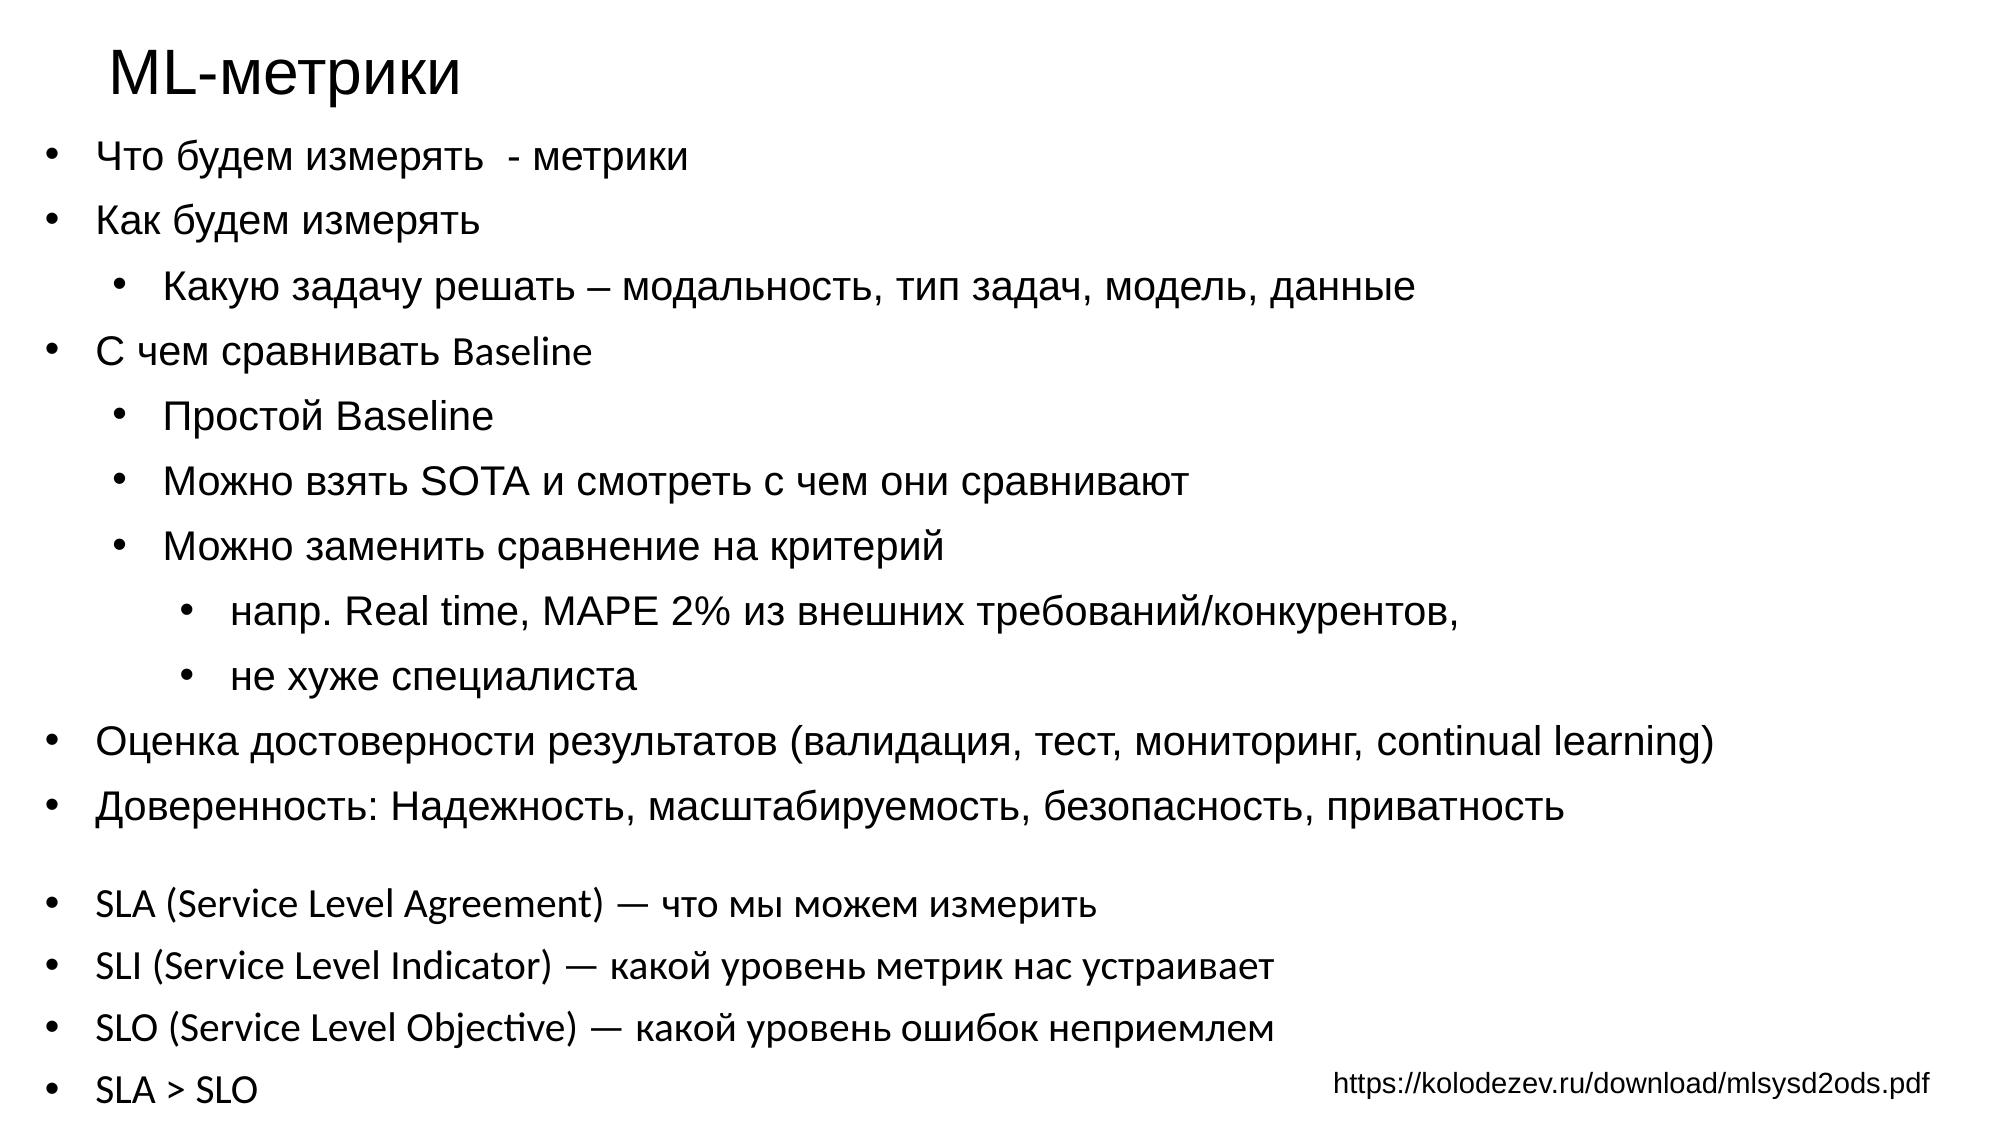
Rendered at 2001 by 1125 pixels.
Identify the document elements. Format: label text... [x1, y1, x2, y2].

list Что будем измерять - метрики Как будем измерять Какую задачу решать – модальность, тип задач, модель, данные С чем сравнивать Baseline Простой Baseline Можно взять SOTA и смотреть с чем они сравнивают Можно заменить сравнение на критерий напр. Real time, MAPE 2% из внешних требований/конкурентов, не хуже специалиста Оценка достоверности результатов (валидация, тест, мониторинг, continual learning) Доверенность: Надежность, масштабируемость, безопасность, приватность SLA (Service Level Agreement) — что мы можем измерить SLI (Service Level Indicator) — какой уровень метрик нас устраивает SLO (Service Level Objective) — какой уровень ошибок неприемлем SLA > SLO [13, 115, 1985, 1125]
title ML-метрики [93, 31, 1819, 115]
text_box https://kolodezev.ru/download/mlsysd2ods.pdf [1318, 1057, 2000, 1107]
